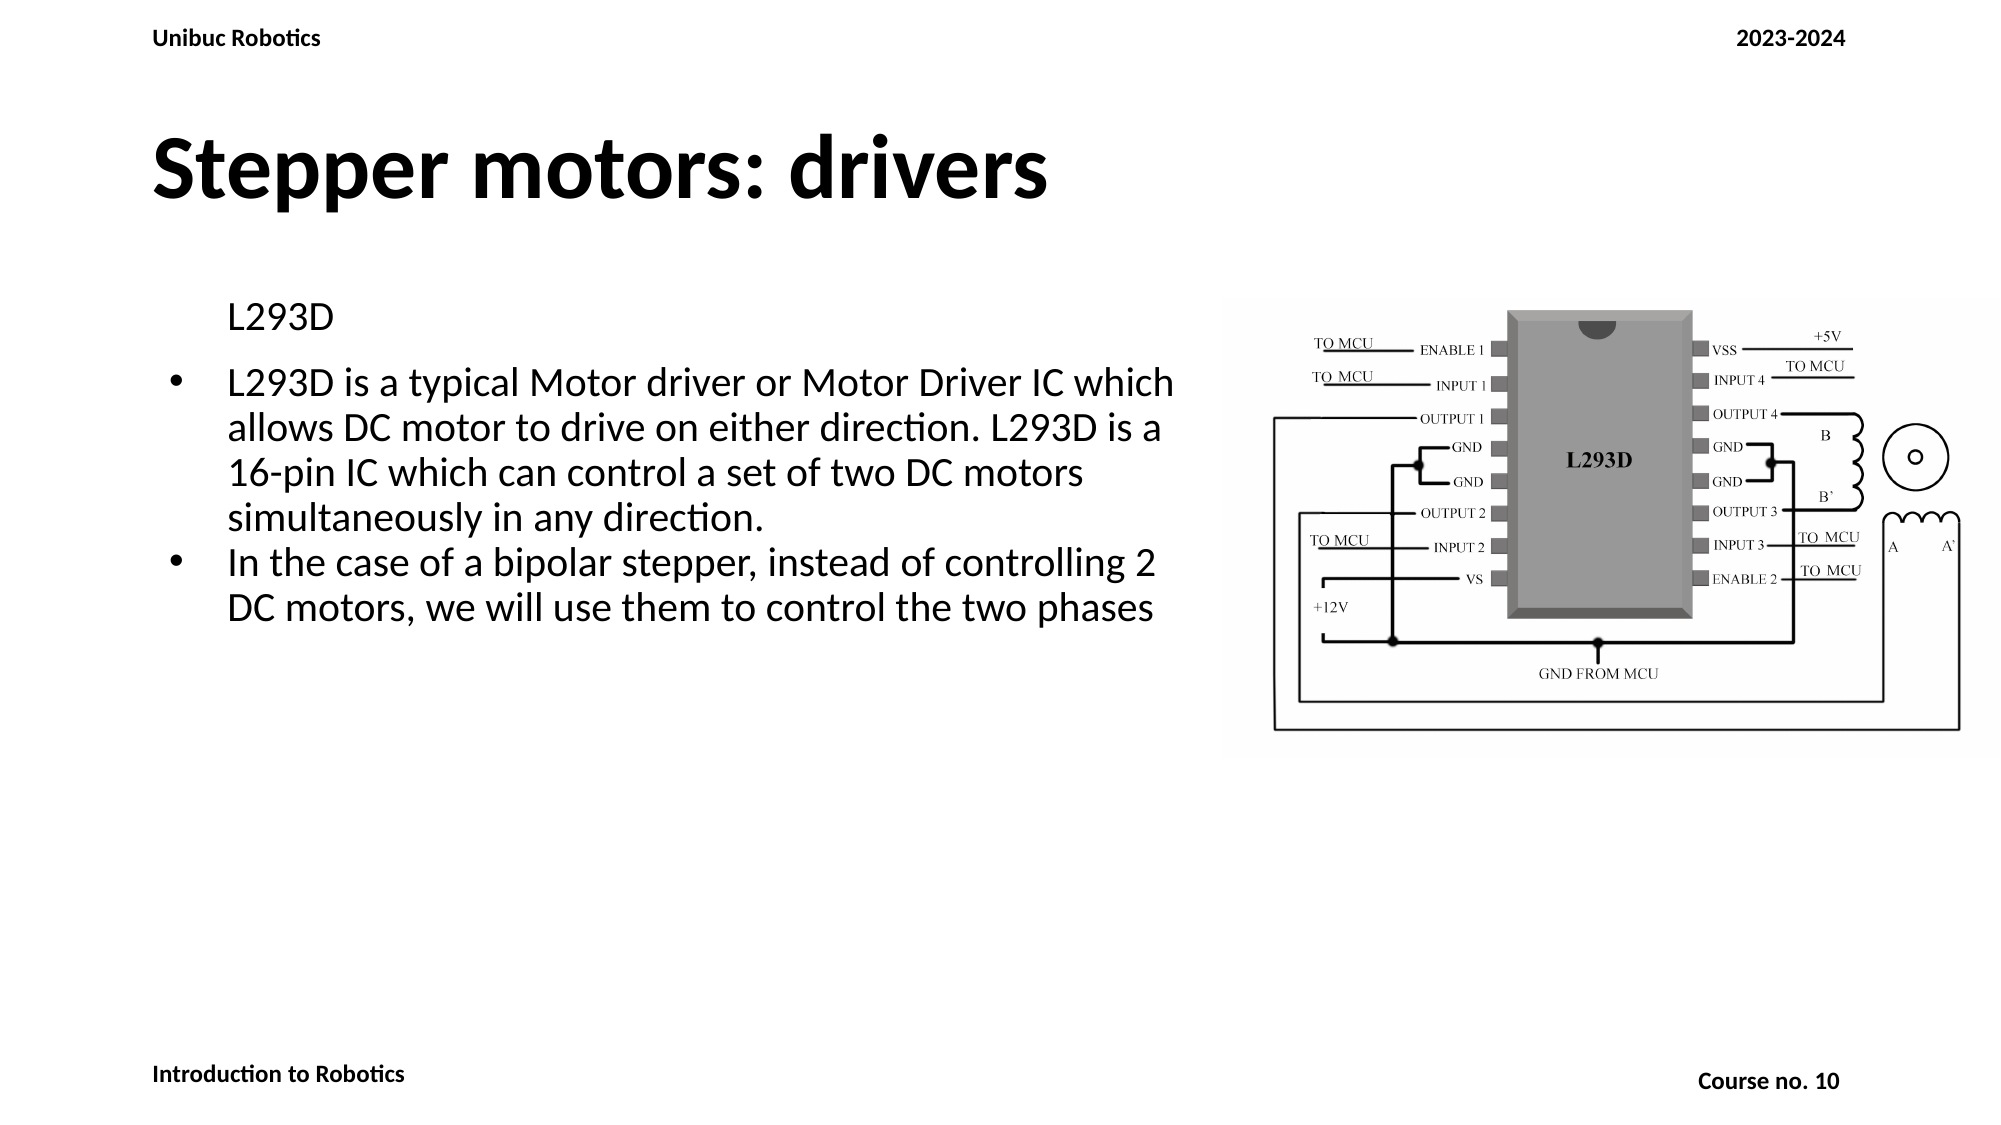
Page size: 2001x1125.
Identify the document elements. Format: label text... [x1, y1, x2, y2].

picture [1222, 297, 2000, 759]
title Stepper motors: drivers [137, 59, 1863, 278]
list L293D L293D is a typical Motor driver or Motor Driver IC which allows DC motor to drive on either direction. L293D is a 16-pin IC which can control a set of two DC motors simultaneously in any direction. In the case of a bipolar stepper, instead of controlling 2 DC motors, we will use them to control the two phases [137, 286, 1223, 1001]
